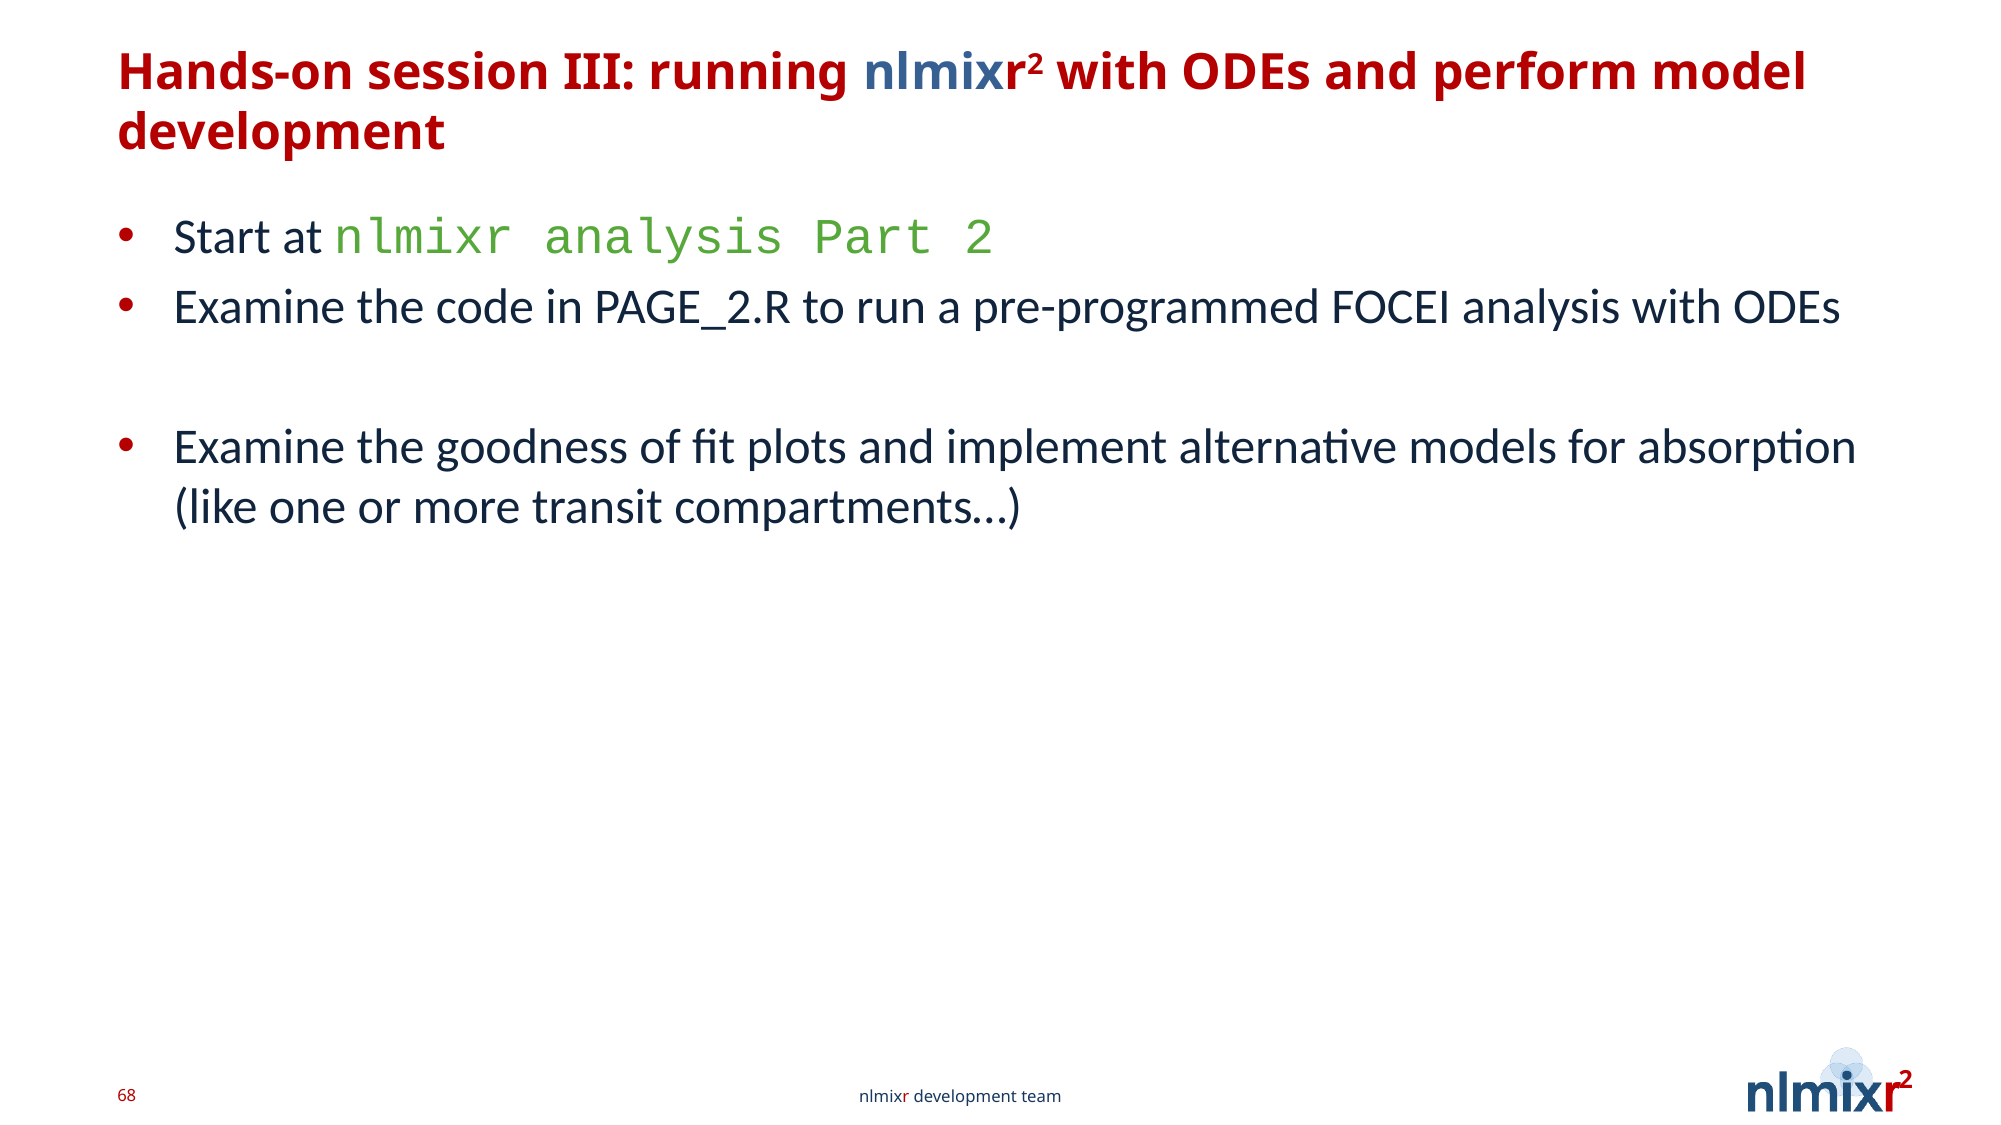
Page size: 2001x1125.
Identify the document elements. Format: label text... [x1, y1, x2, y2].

picture [1738, 1036, 1910, 1123]
title Hands-on session III: running nlmixr2 with ODEs and perform model development [102, 18, 1898, 181]
list Start at nlmixr analysis Part 2 Examine the code in PAGE_2.R to run a pre-programmed FOCEI analysis with ODEs Examine the goodness of fit plots and implement alternative models for absorption (like one or more transit compartments…) [102, 196, 1898, 1047]
footer nlmixr development team [354, 1076, 1567, 1115]
slide_number 68 [102, 1076, 276, 1115]
